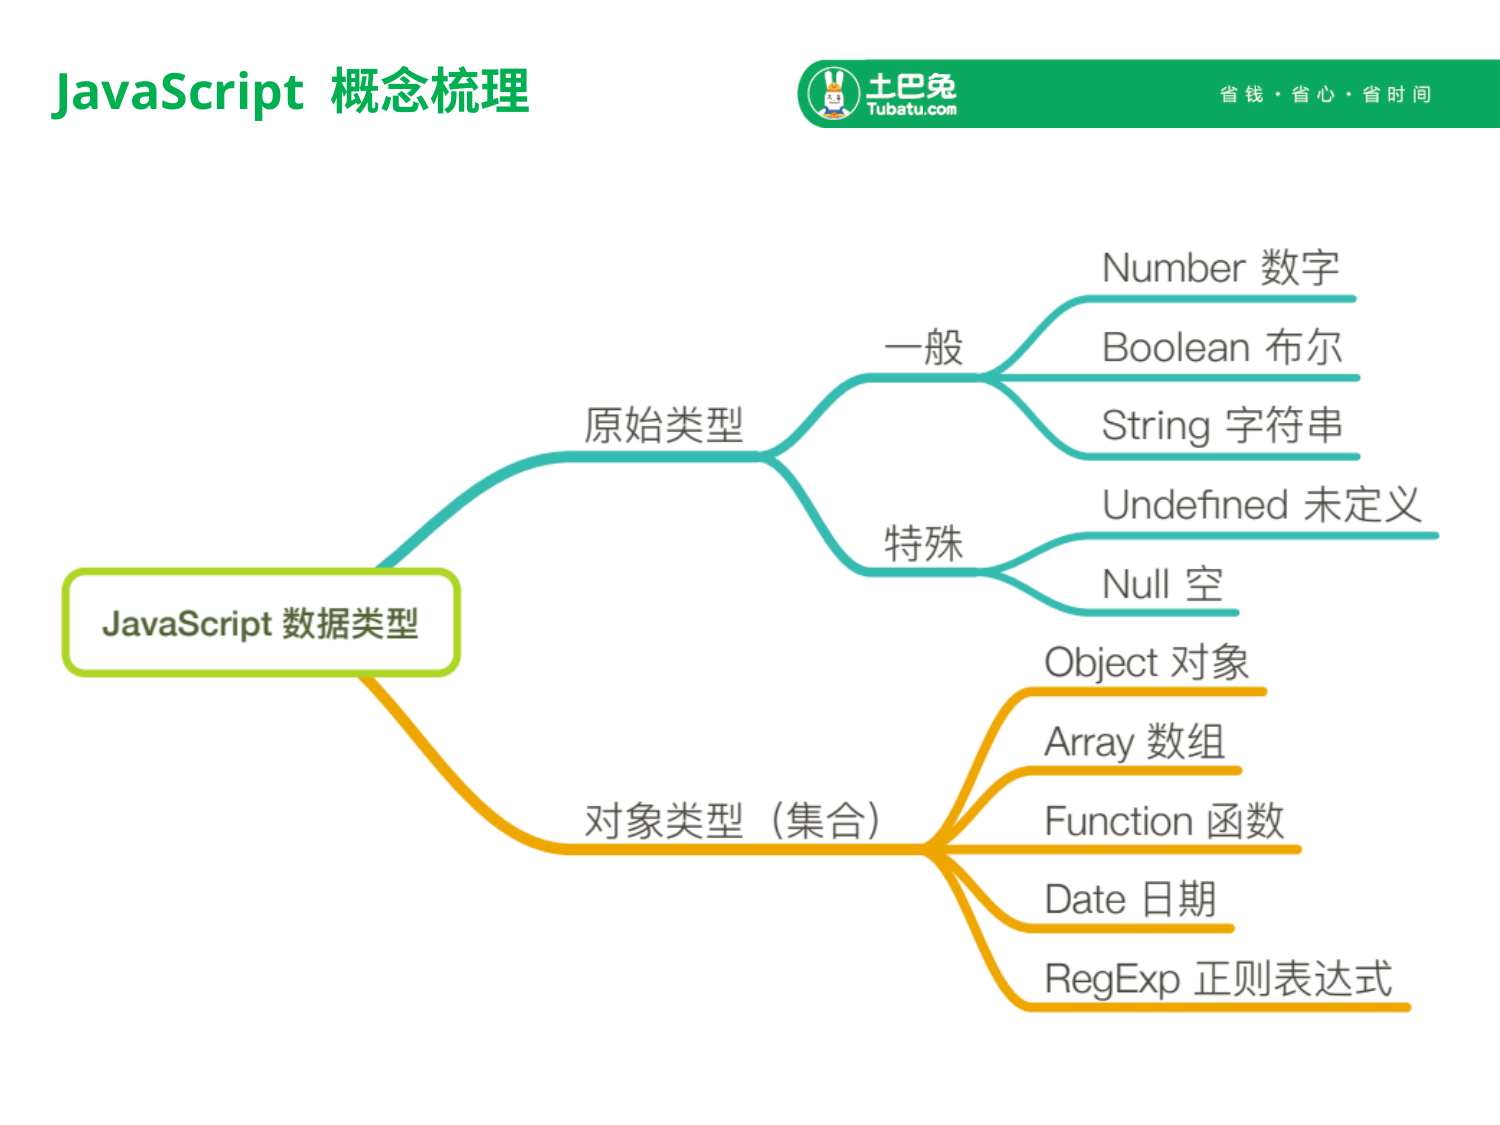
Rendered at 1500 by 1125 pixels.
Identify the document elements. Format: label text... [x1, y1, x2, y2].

picture [797, 59, 1500, 128]
title JavaScript 概念梳理 [40, 50, 737, 136]
picture [0, 172, 1500, 1072]
